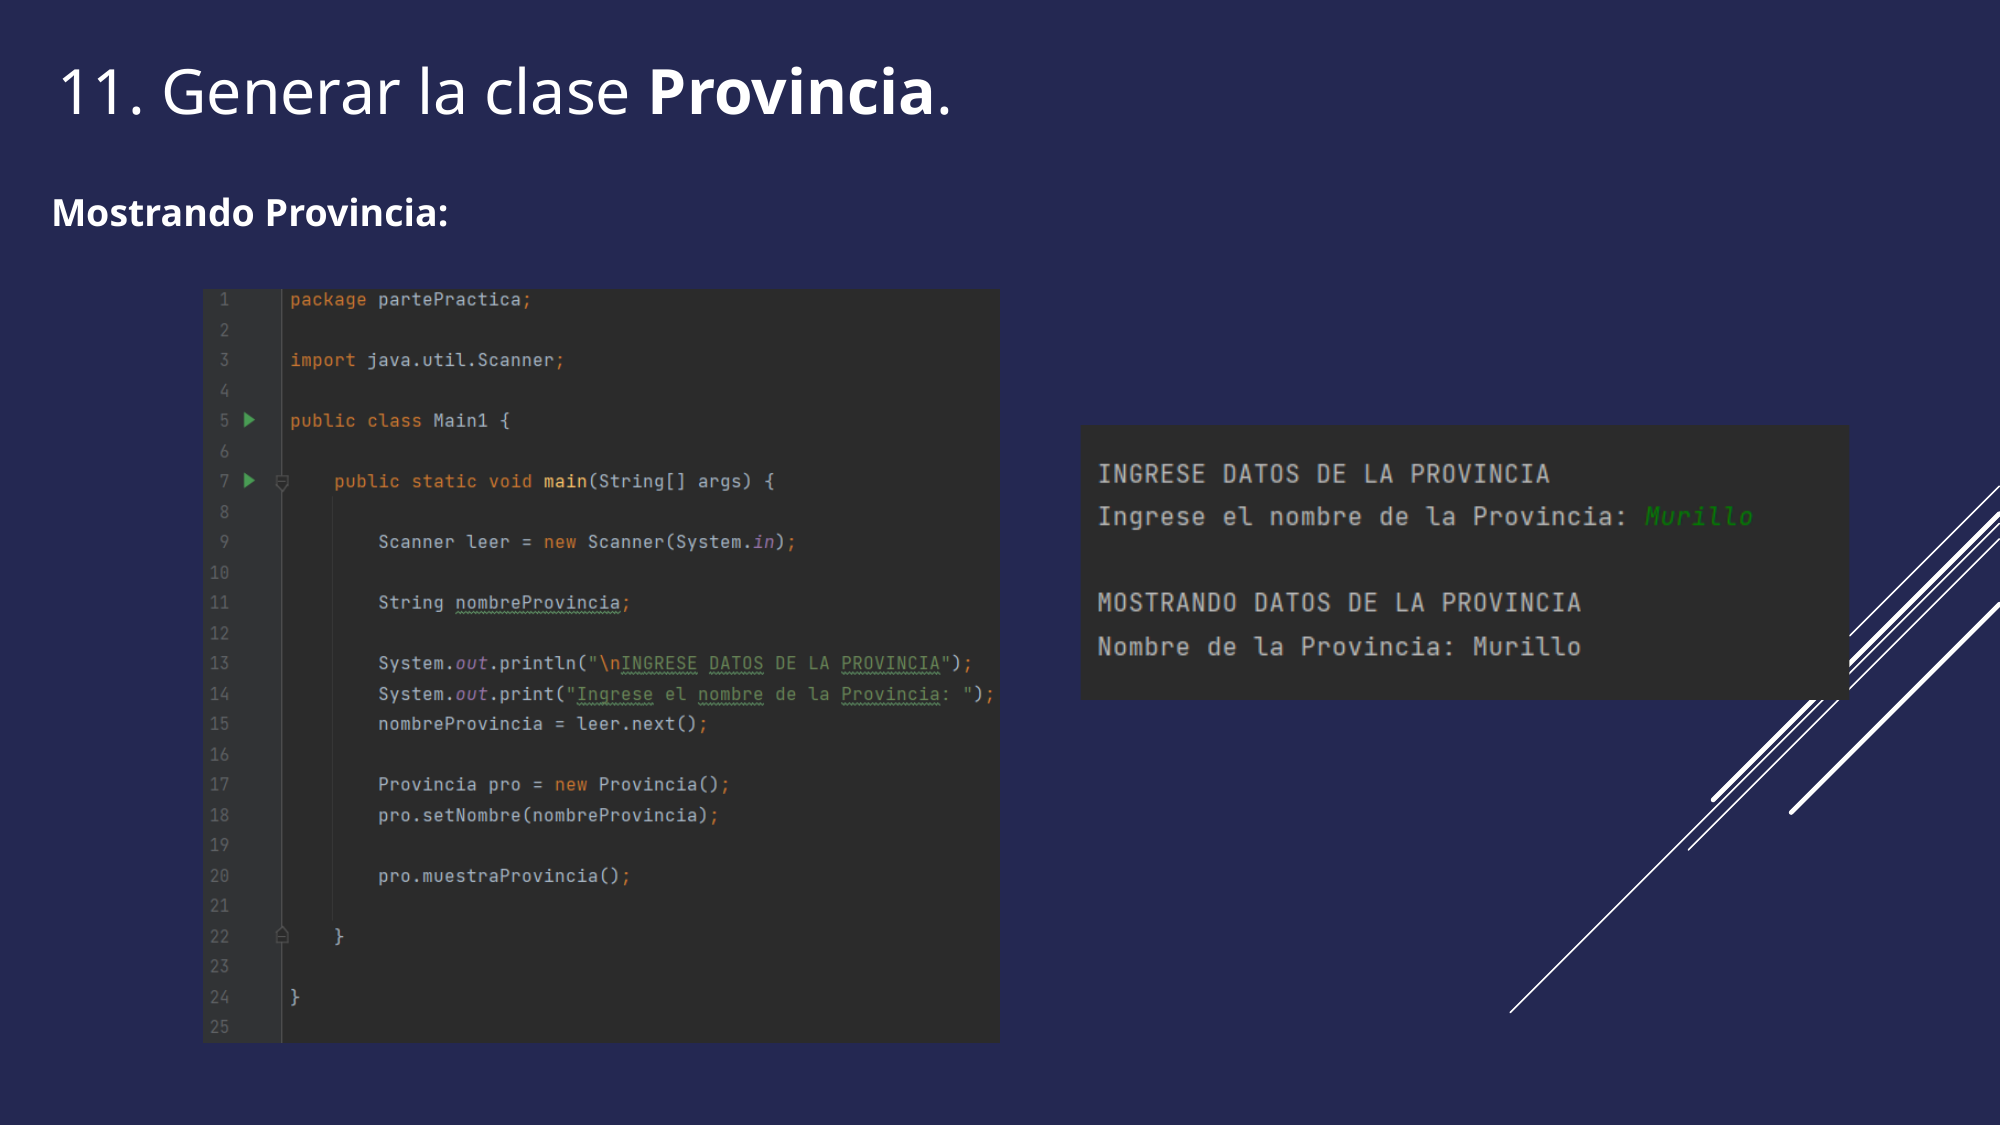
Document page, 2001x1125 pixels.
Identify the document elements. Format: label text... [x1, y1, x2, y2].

picture [1080, 425, 1850, 700]
picture [203, 288, 1001, 1043]
text_box Mostrando Provincia: [36, 182, 464, 242]
text_box 11. Generar la clase Provincia. [42, 44, 1218, 135]
